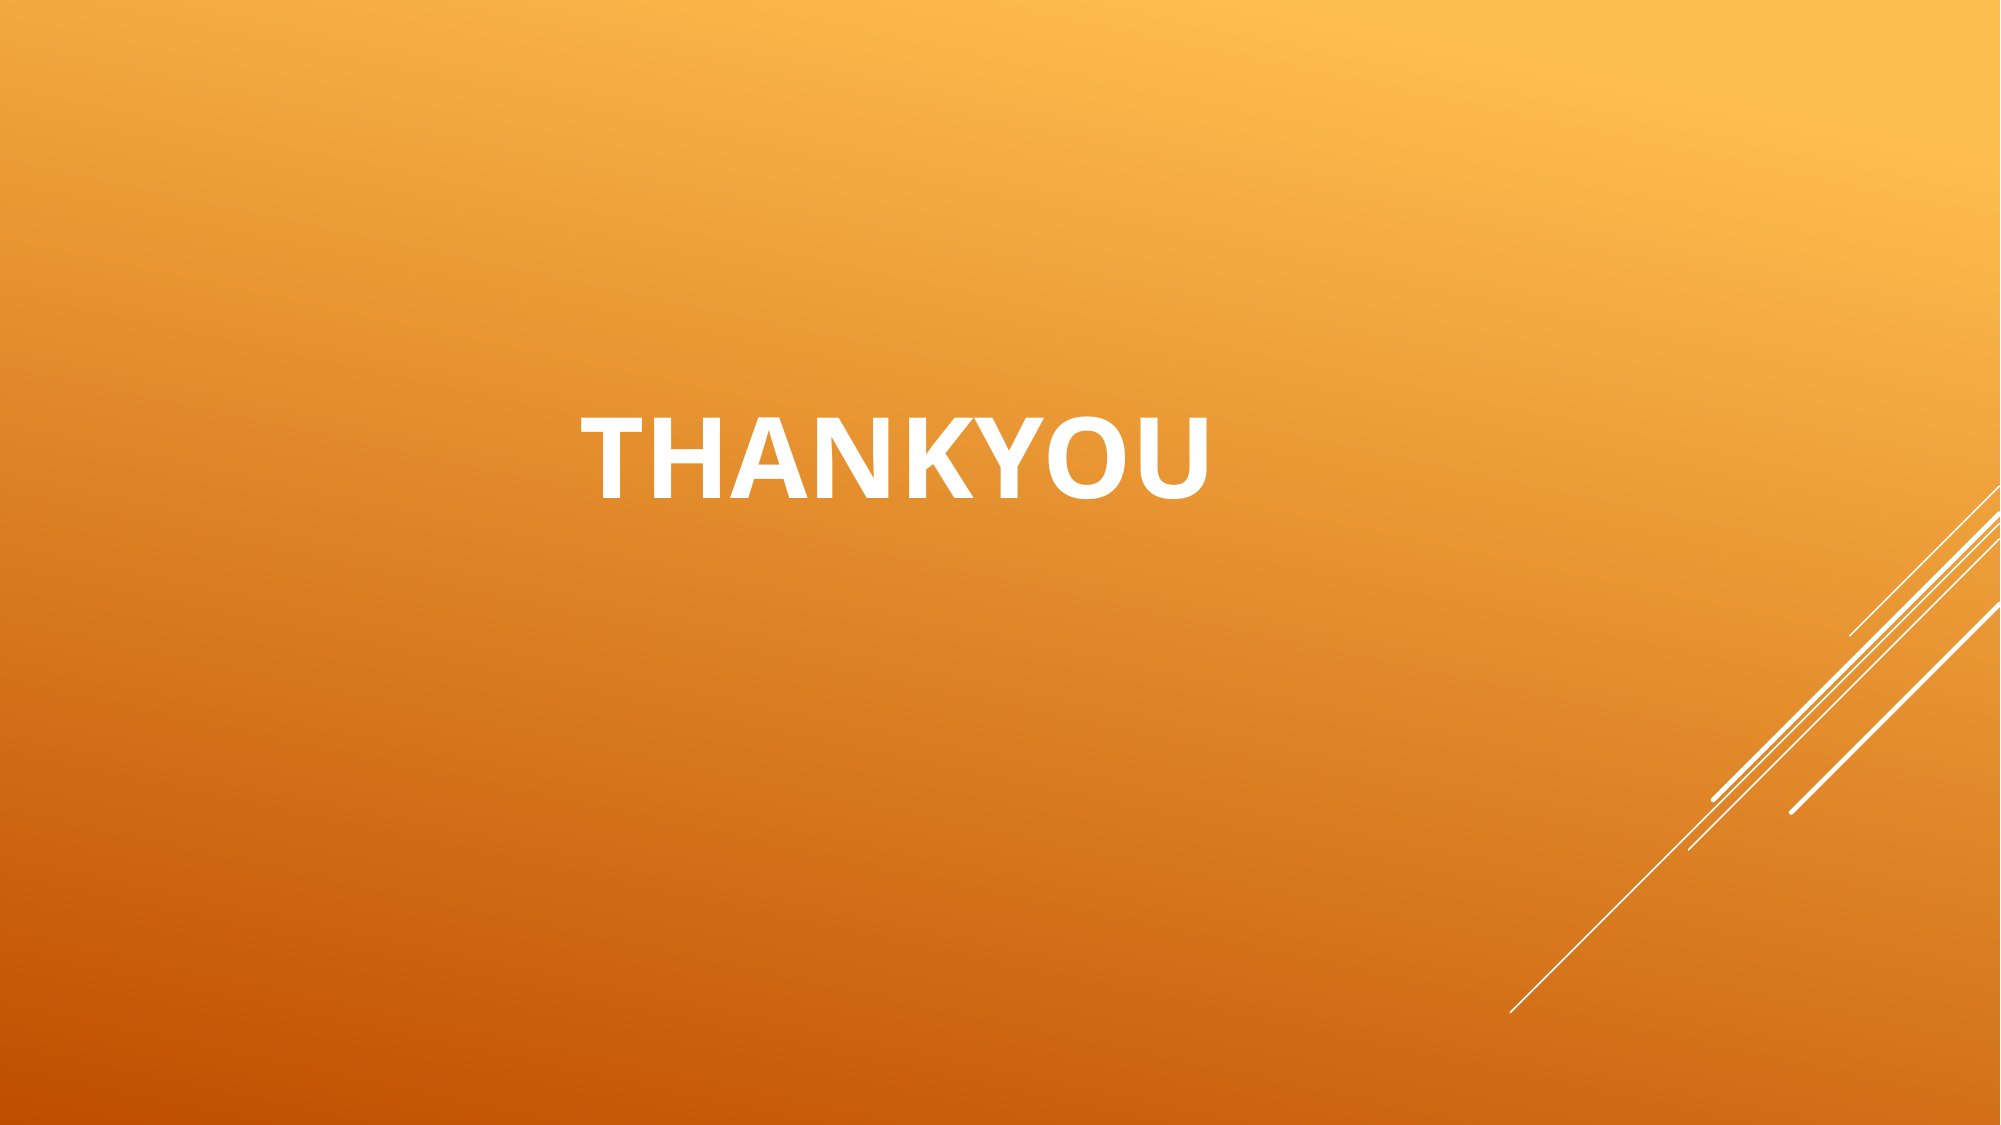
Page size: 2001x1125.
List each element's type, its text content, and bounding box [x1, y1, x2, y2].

title THANKYOU [197, 374, 1598, 623]
